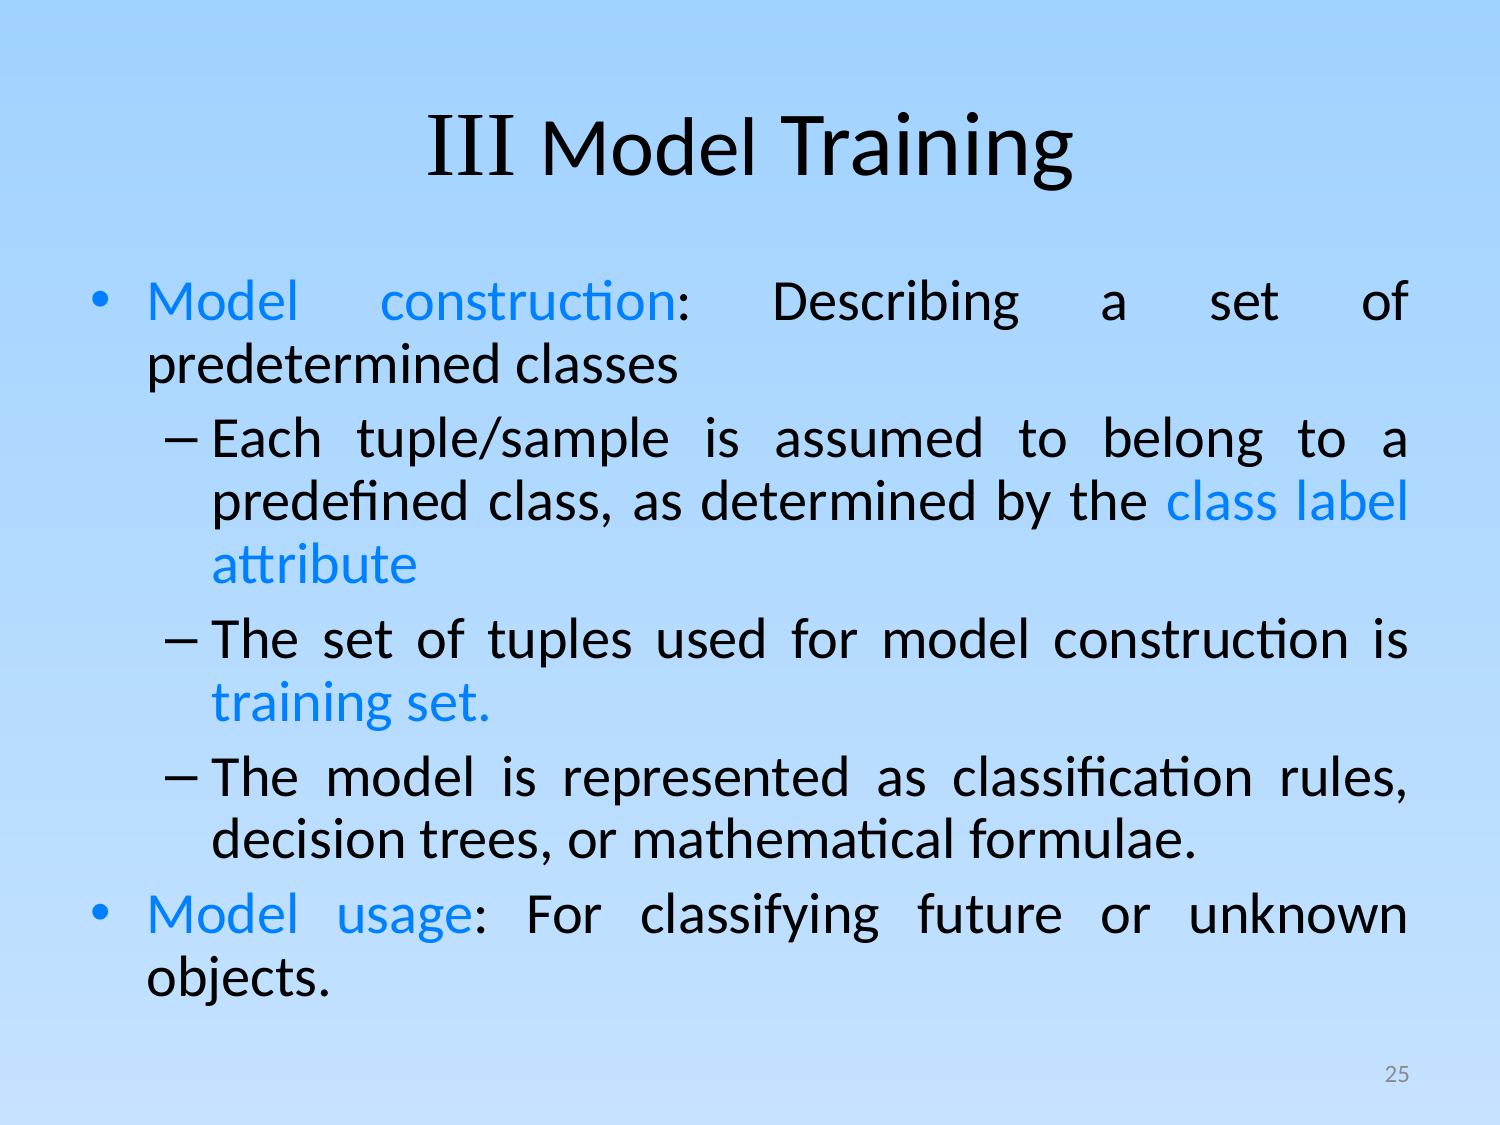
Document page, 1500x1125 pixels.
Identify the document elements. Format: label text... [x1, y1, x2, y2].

slide_number 25 [1074, 1042, 1425, 1103]
list Model construction: Describing a set of predetermined classes Each tuple/sample is assumed to belong to a predefined class, as determined by the class label attribute The set of tuples used for model construction is training set. The model is represented as classification rules, decision trees, or mathematical formulae. Model usage: For classifying future or unknown objects. [75, 262, 1425, 1005]
title III Model Training [75, 45, 1425, 233]
